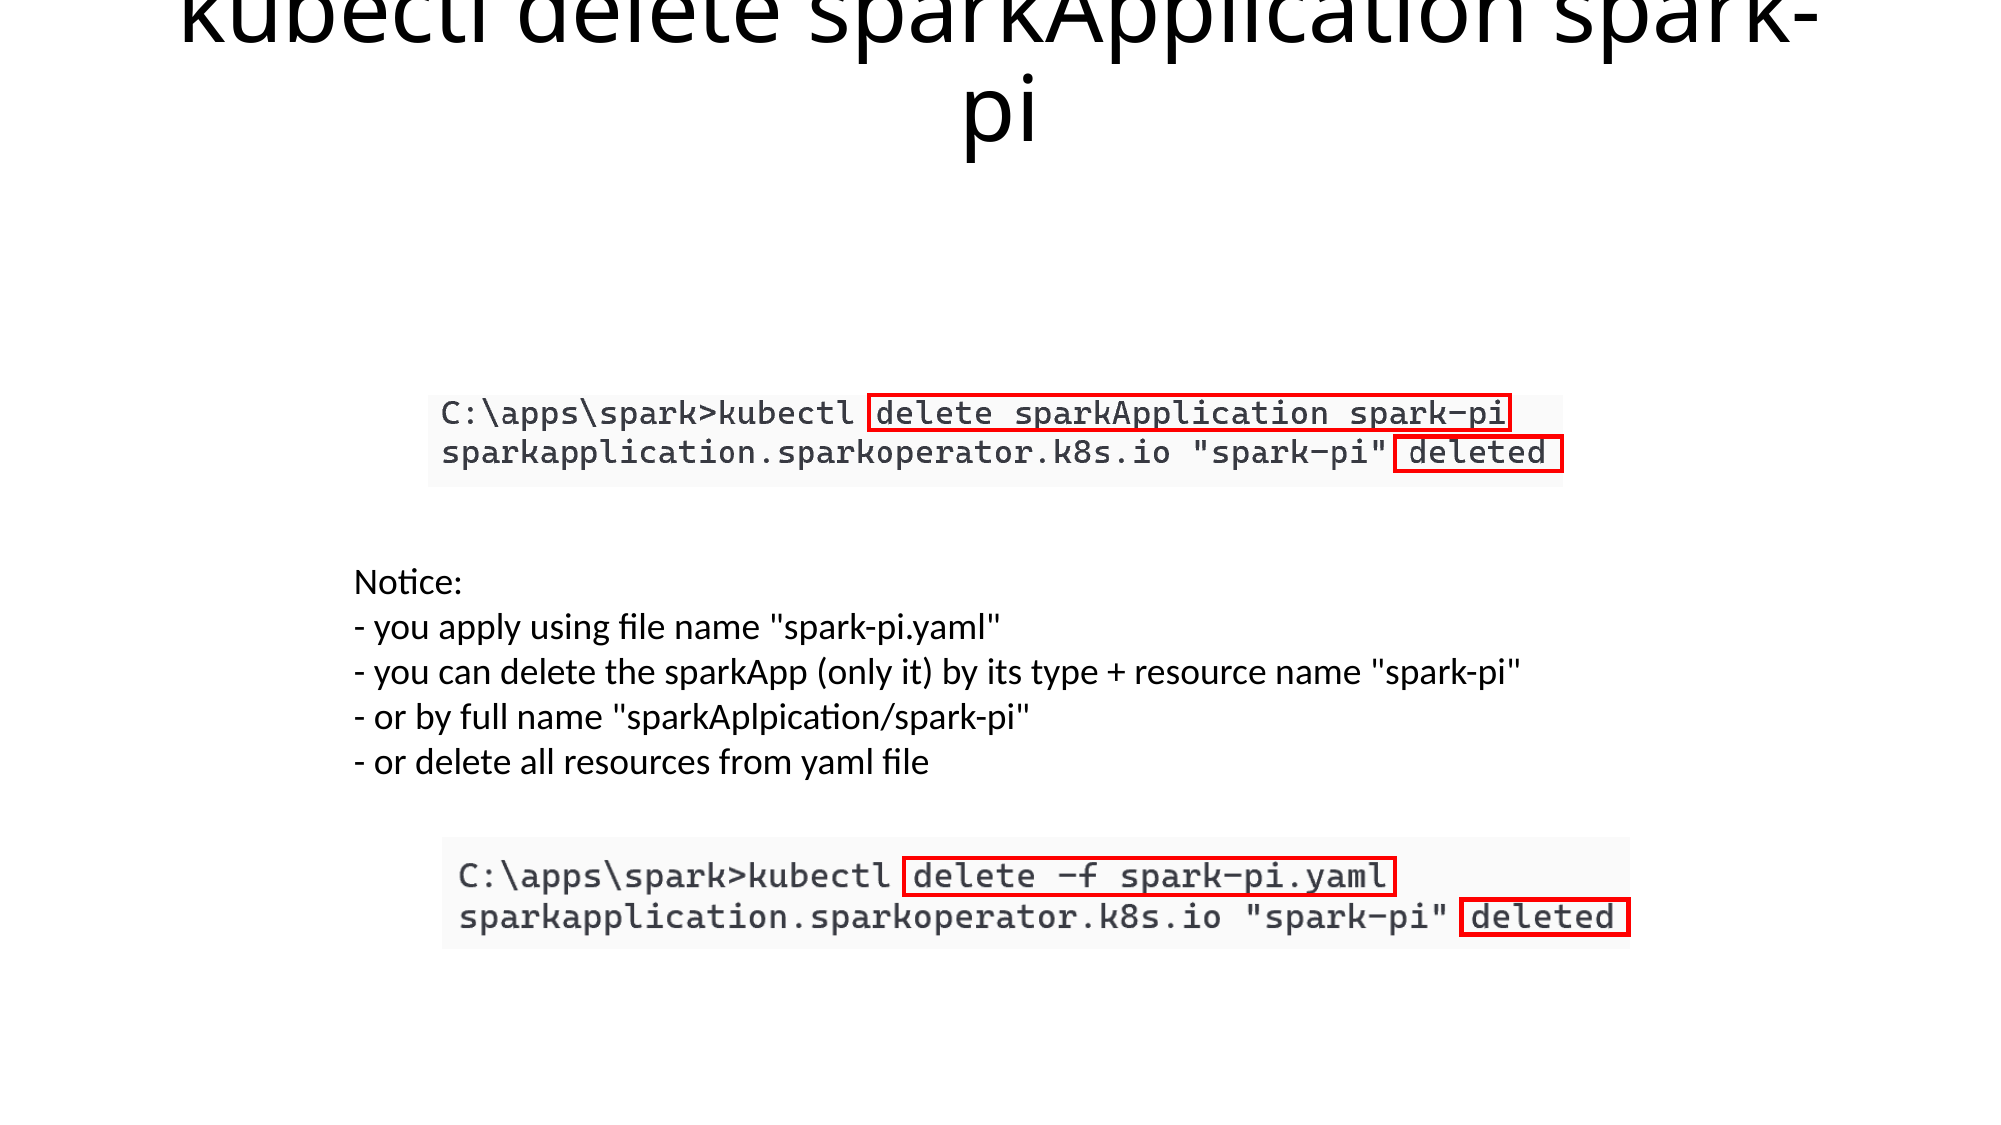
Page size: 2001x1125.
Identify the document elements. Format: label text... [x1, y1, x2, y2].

title kubectl delete sparkApplication spark-pi [137, 0, 1863, 125]
picture [428, 395, 1563, 487]
picture [442, 837, 1630, 949]
text_box Notice: - you apply using file name "spark-pi.yaml" - you can delete the sparkApp (only it) by its type + resource name "spark-pi" - or by full name "sparkAplpication/spark-pi" - or delete all resources from yaml file [339, 550, 1538, 835]
